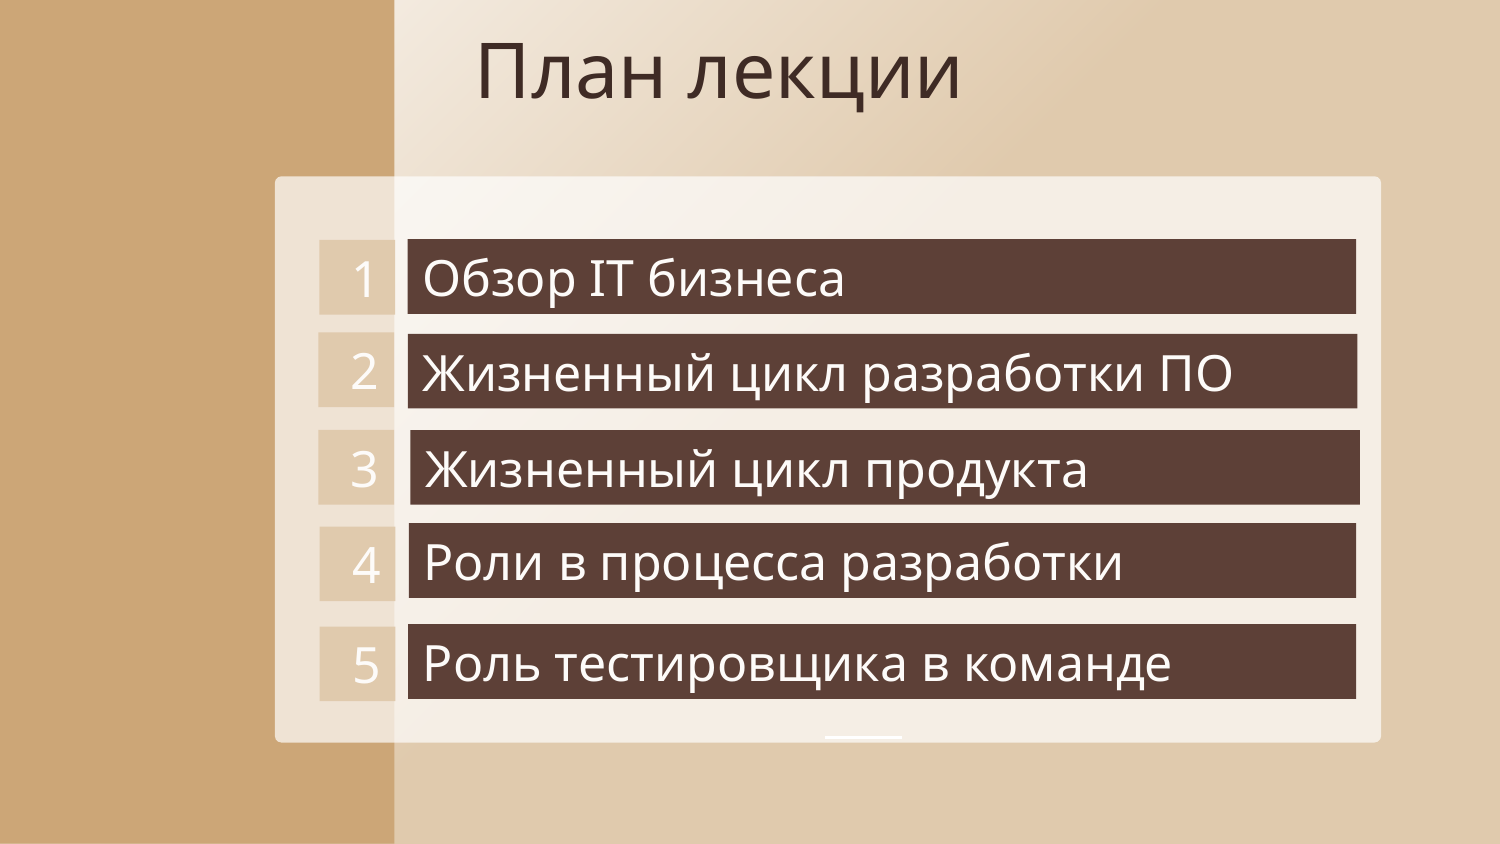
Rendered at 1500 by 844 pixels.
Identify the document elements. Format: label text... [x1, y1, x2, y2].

text_box 3 [318, 429, 395, 505]
text_box 1 [319, 239, 396, 315]
text_box 4 [319, 526, 396, 602]
text_box Роли в процесса разработки [408, 523, 1357, 598]
text_box Жизненный цикл продукта [410, 430, 1360, 505]
text_box Роль тестировщика в команде [408, 624, 1357, 699]
text_box [272, 174, 1384, 745]
title План лекции [460, 0, 1035, 137]
text_box 5 [319, 626, 396, 702]
text_box Обзор IT бизнеса [407, 239, 1357, 314]
text_box Жизненный цикл разработки ПО [407, 333, 1358, 409]
text_box 2 [318, 332, 395, 408]
